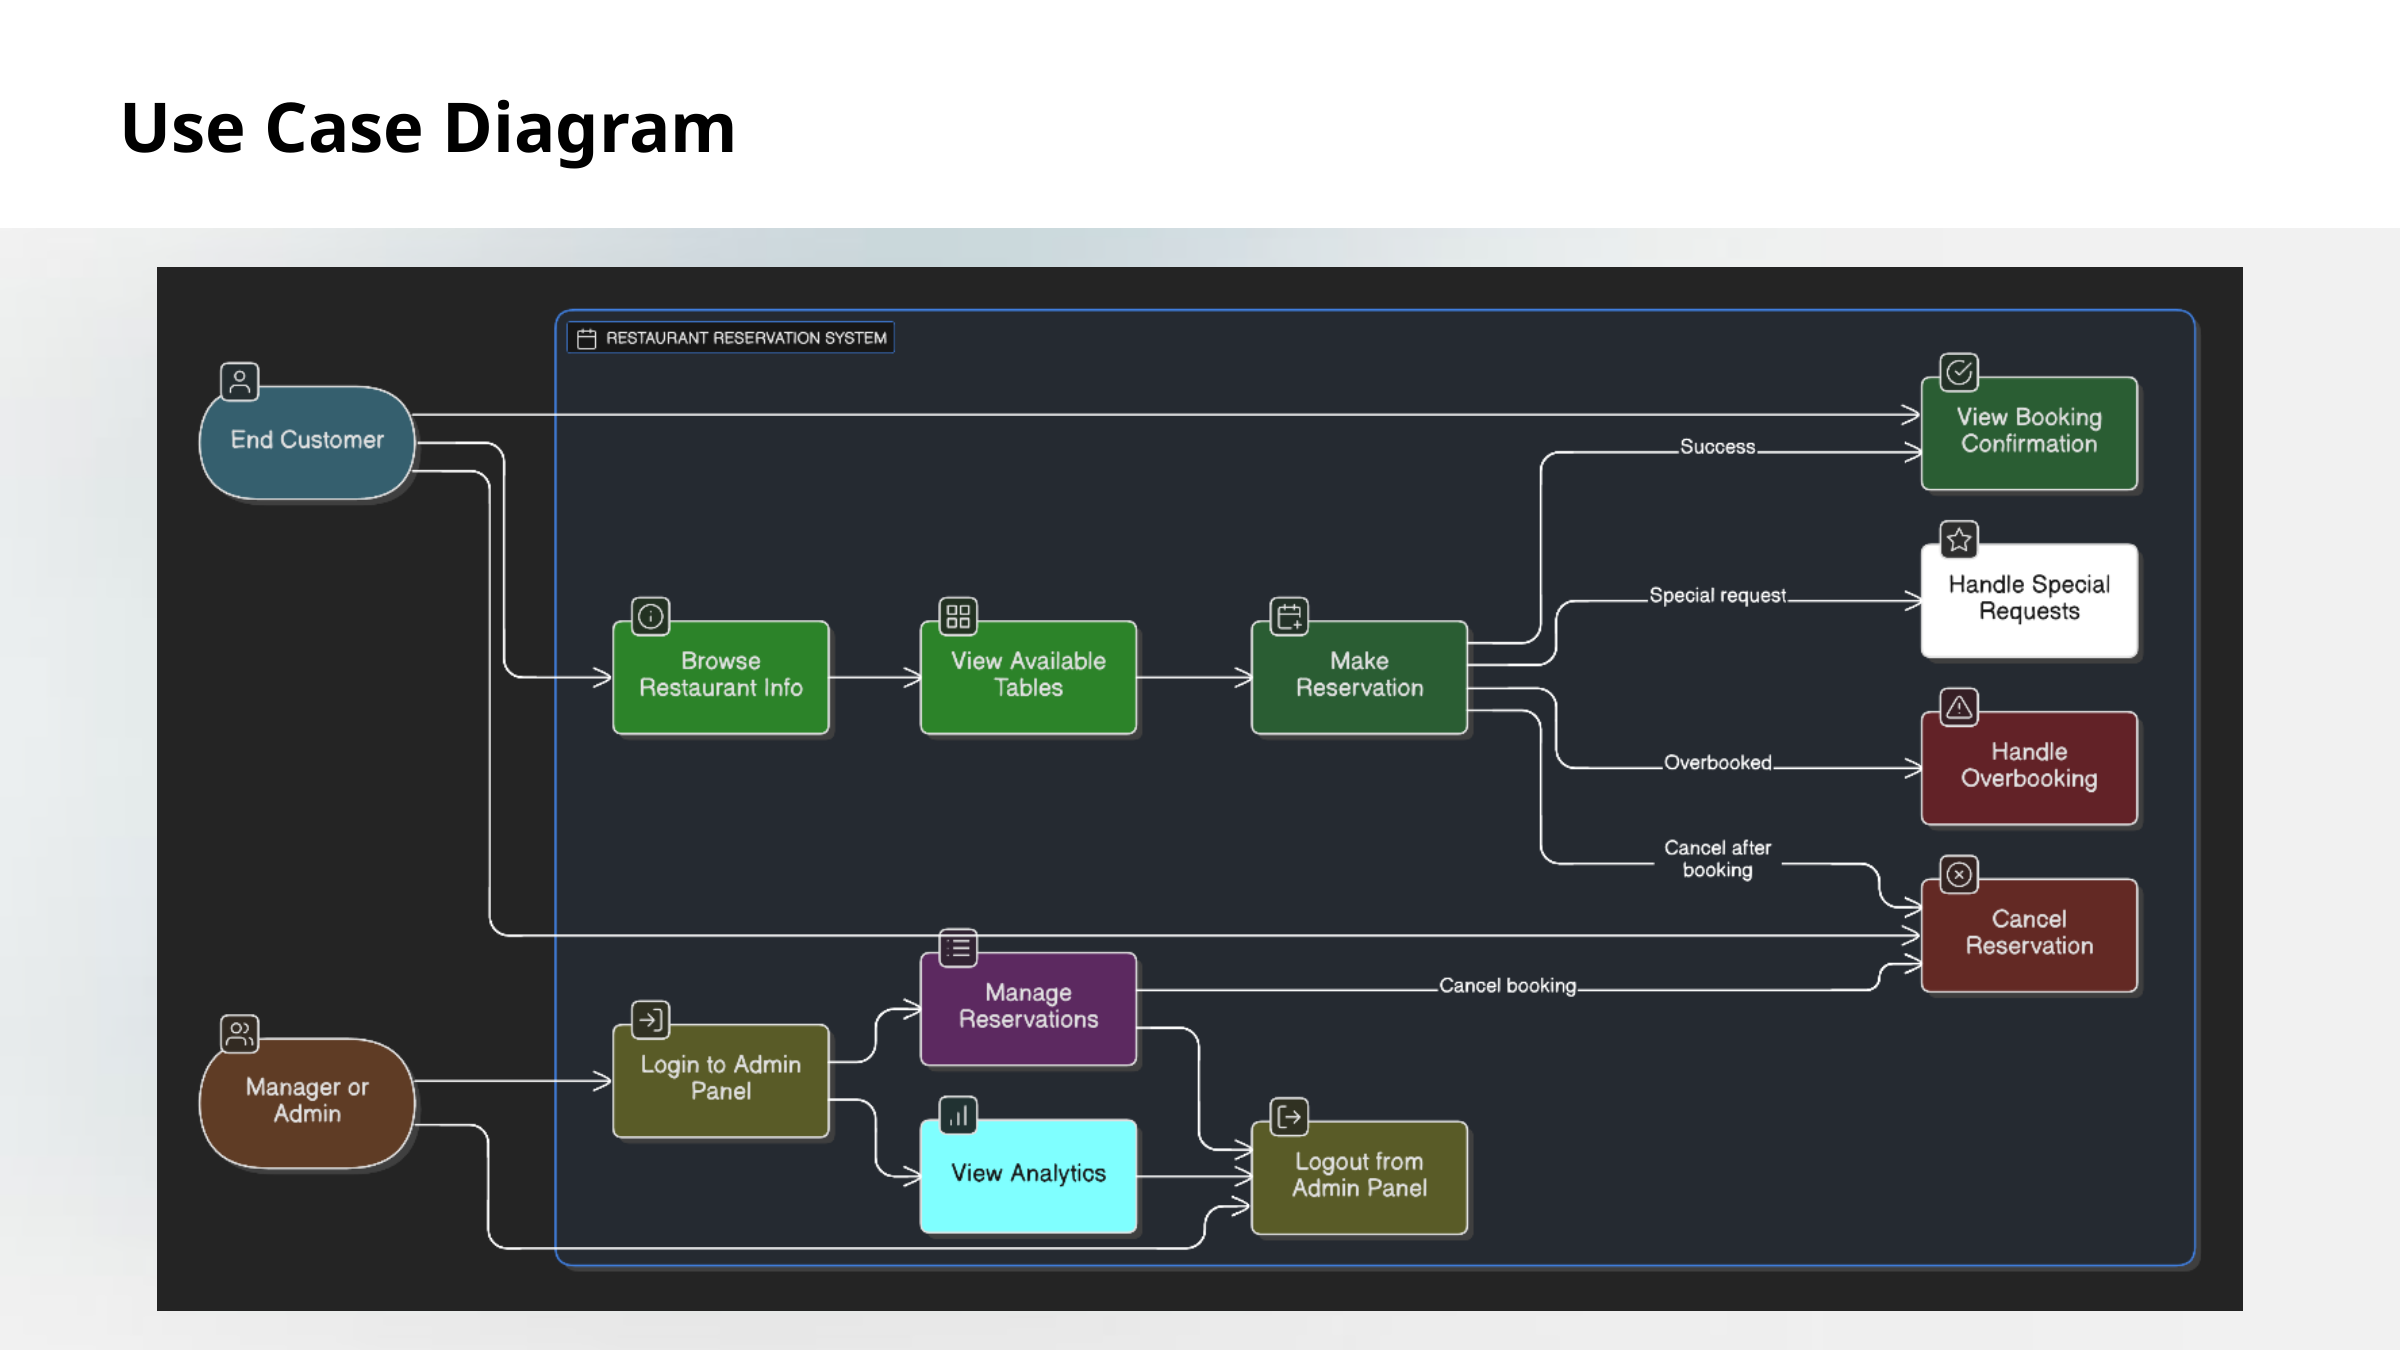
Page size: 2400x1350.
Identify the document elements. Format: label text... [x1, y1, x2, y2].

text_box Use Case Diagram [119, 80, 810, 167]
picture [0, 228, 2400, 1350]
